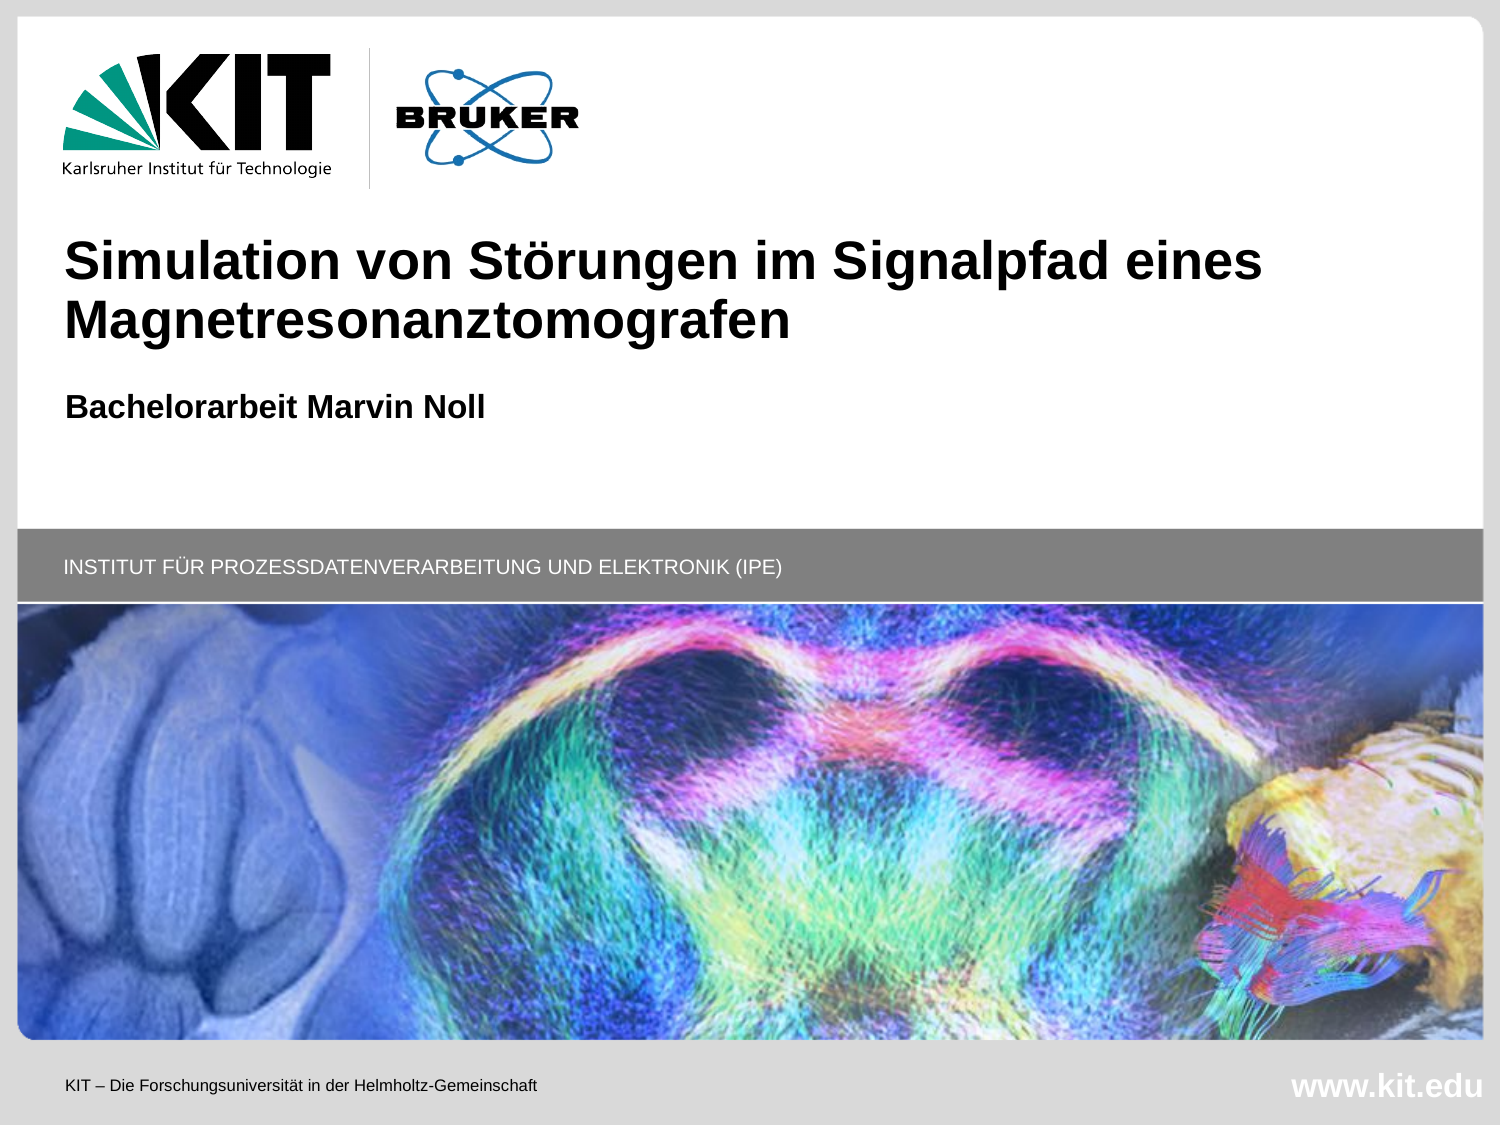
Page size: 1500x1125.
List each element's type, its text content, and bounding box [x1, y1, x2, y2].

text_box Bachelorarbeit Marvin Noll [65, 385, 1439, 488]
picture [0, 0, 1500, 1125]
text_box Simulation von Störungen im Signalpfad eines Magnetresonanztomografen [64, 231, 1442, 350]
